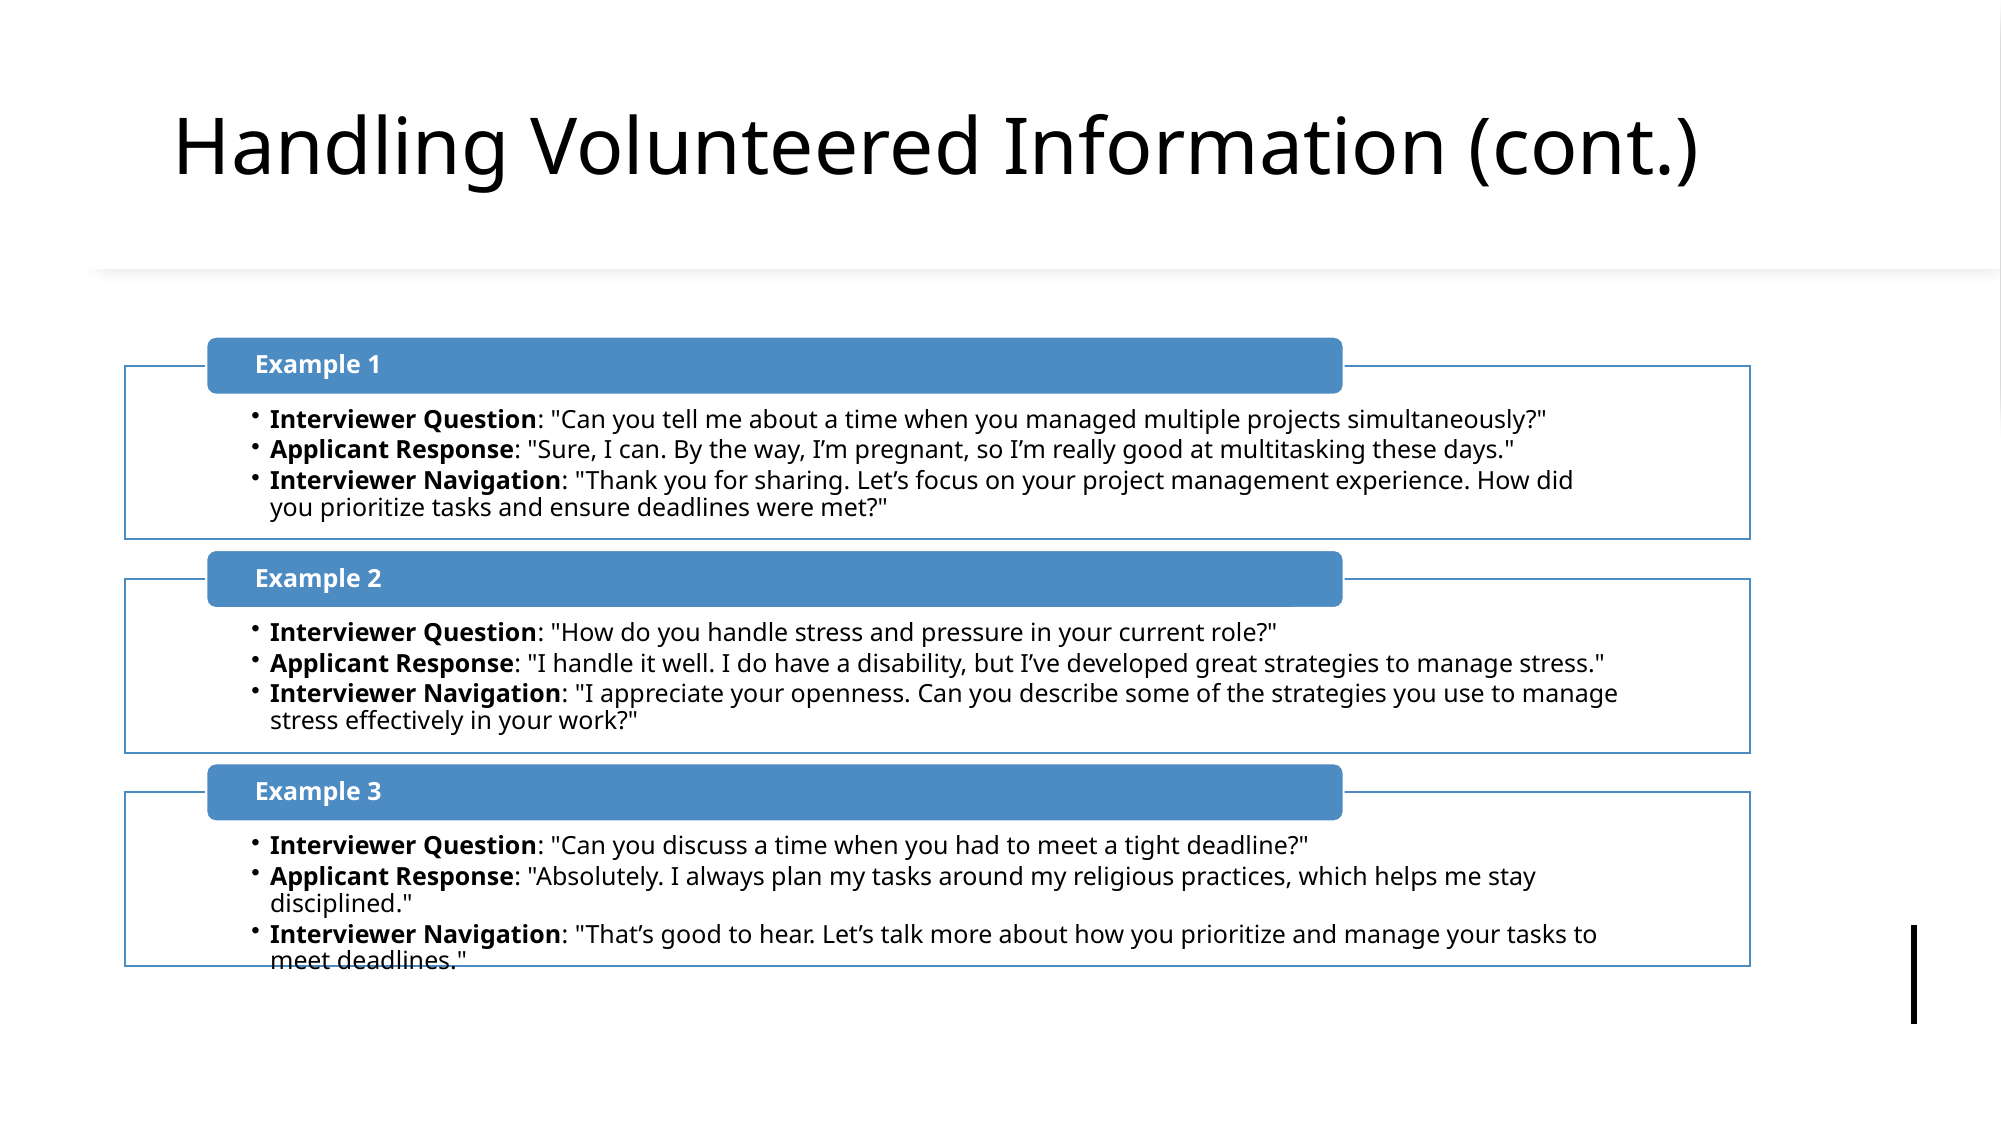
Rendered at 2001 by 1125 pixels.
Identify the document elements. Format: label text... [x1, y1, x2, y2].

text_box [0, 0, 2000, 270]
text_box [0, 270, 2000, 1125]
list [124, 316, 1751, 987]
title Handling Volunteered Information (cont.) [124, 48, 1750, 239]
